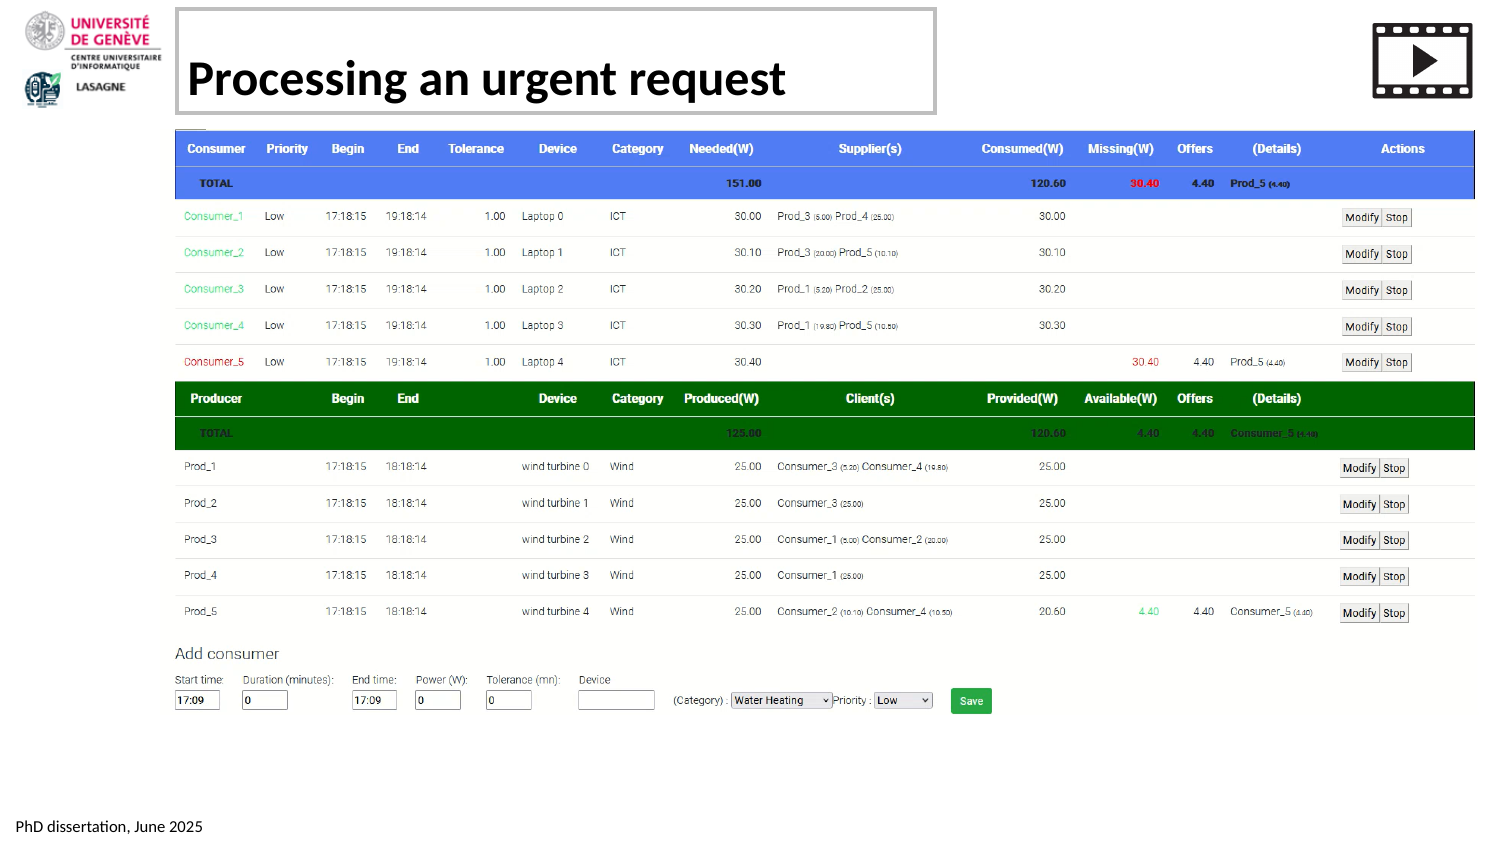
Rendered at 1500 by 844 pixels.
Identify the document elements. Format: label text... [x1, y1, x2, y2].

picture [20, 7, 171, 114]
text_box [159, 128, 1480, 716]
text_box PhD dissertation, June 2025 [0, 808, 269, 844]
text_box [177, 8, 935, 114]
picture [1370, 21, 1475, 100]
